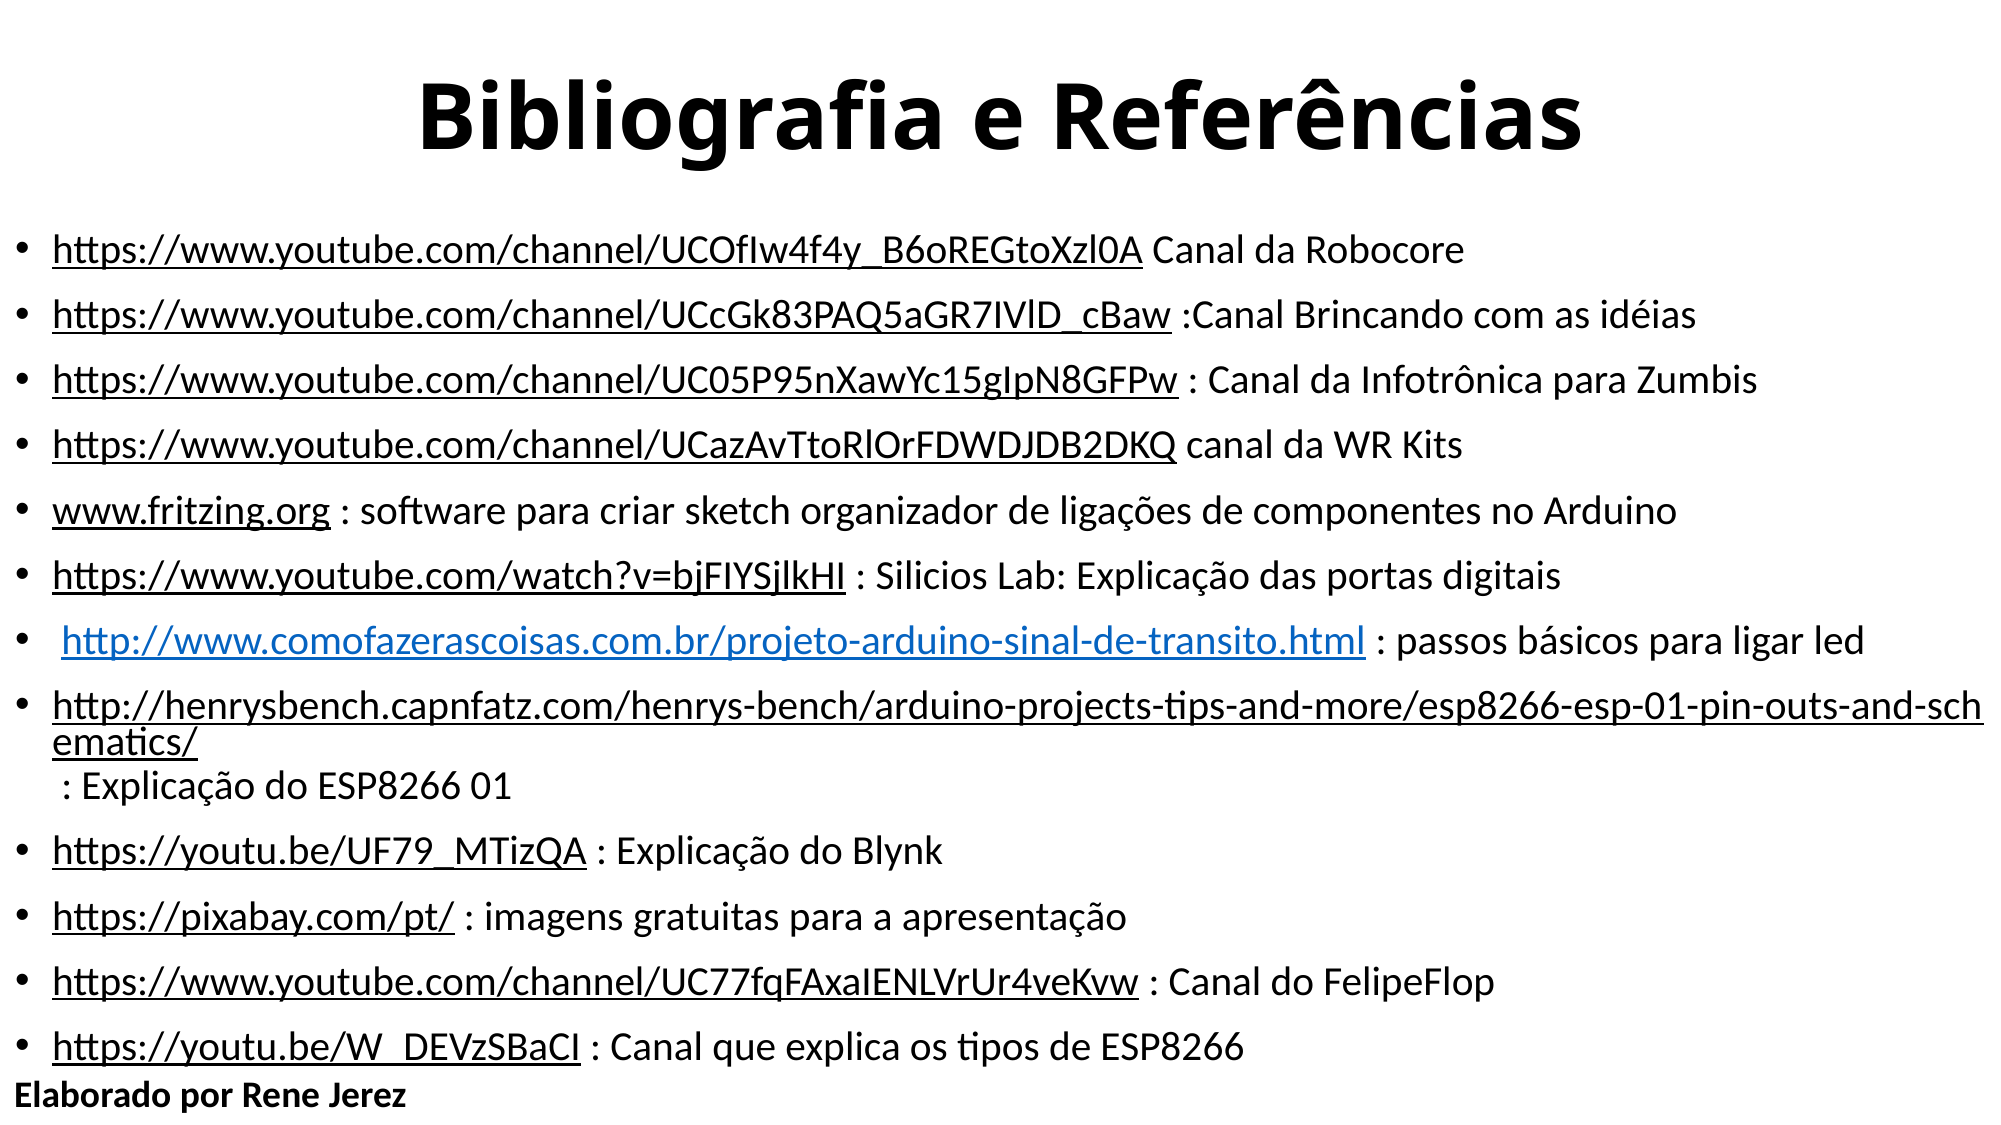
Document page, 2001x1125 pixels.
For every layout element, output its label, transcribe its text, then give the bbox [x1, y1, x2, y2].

text_box Elaborado por Rene Jerez [0, 1062, 423, 1122]
list https://www.youtube.com/channel/UCOfIw4f4y_B6oREGtoXzl0A Canal da Robocore https://www.youtube.com/channel/UCcGk83PAQ5aGR7IVlD_cBaw :Canal Brincando com as idéias https://www.youtube.com/channel/UC05P95nXawYc15gIpN8GFPw : Canal da Infotrônica para Zumbis https://www.youtube.com/channel/UCazAvTtoRlOrFDWDJDB2DKQ canal da WR Kits www.fritzing.org : software para criar sketch organizador de ligações de componentes no Arduino https://www.youtube.com/watch?v=bjFIYSjlkHI : Silicios Lab: Explicação das portas digitais http://www.comofazerascoisas.com.br/projeto-arduino-sinal-de-transito.html : passos básicos para ligar led http://henrysbench.capnfatz.com/henrys-bench/arduino-projects-tips-and-more/esp8266-esp-01-pin-outs-and-schematics/ : Explicação do ESP8266 01 https://youtu.be/UF79_MTizQA : Explicação do Blynk https://pixabay.com/pt/ : imagens gratuitas para a apresentação https://www.youtube.com/channel/UC77fqFAxaIENLVrUr4veKvw : Canal do FelipeFlop https://youtu.be/W_DEVzSBaCI : Canal que explica os tipos de ESP8266 [0, 220, 2000, 1046]
title Bibliografia e Referências [137, 59, 1863, 181]
